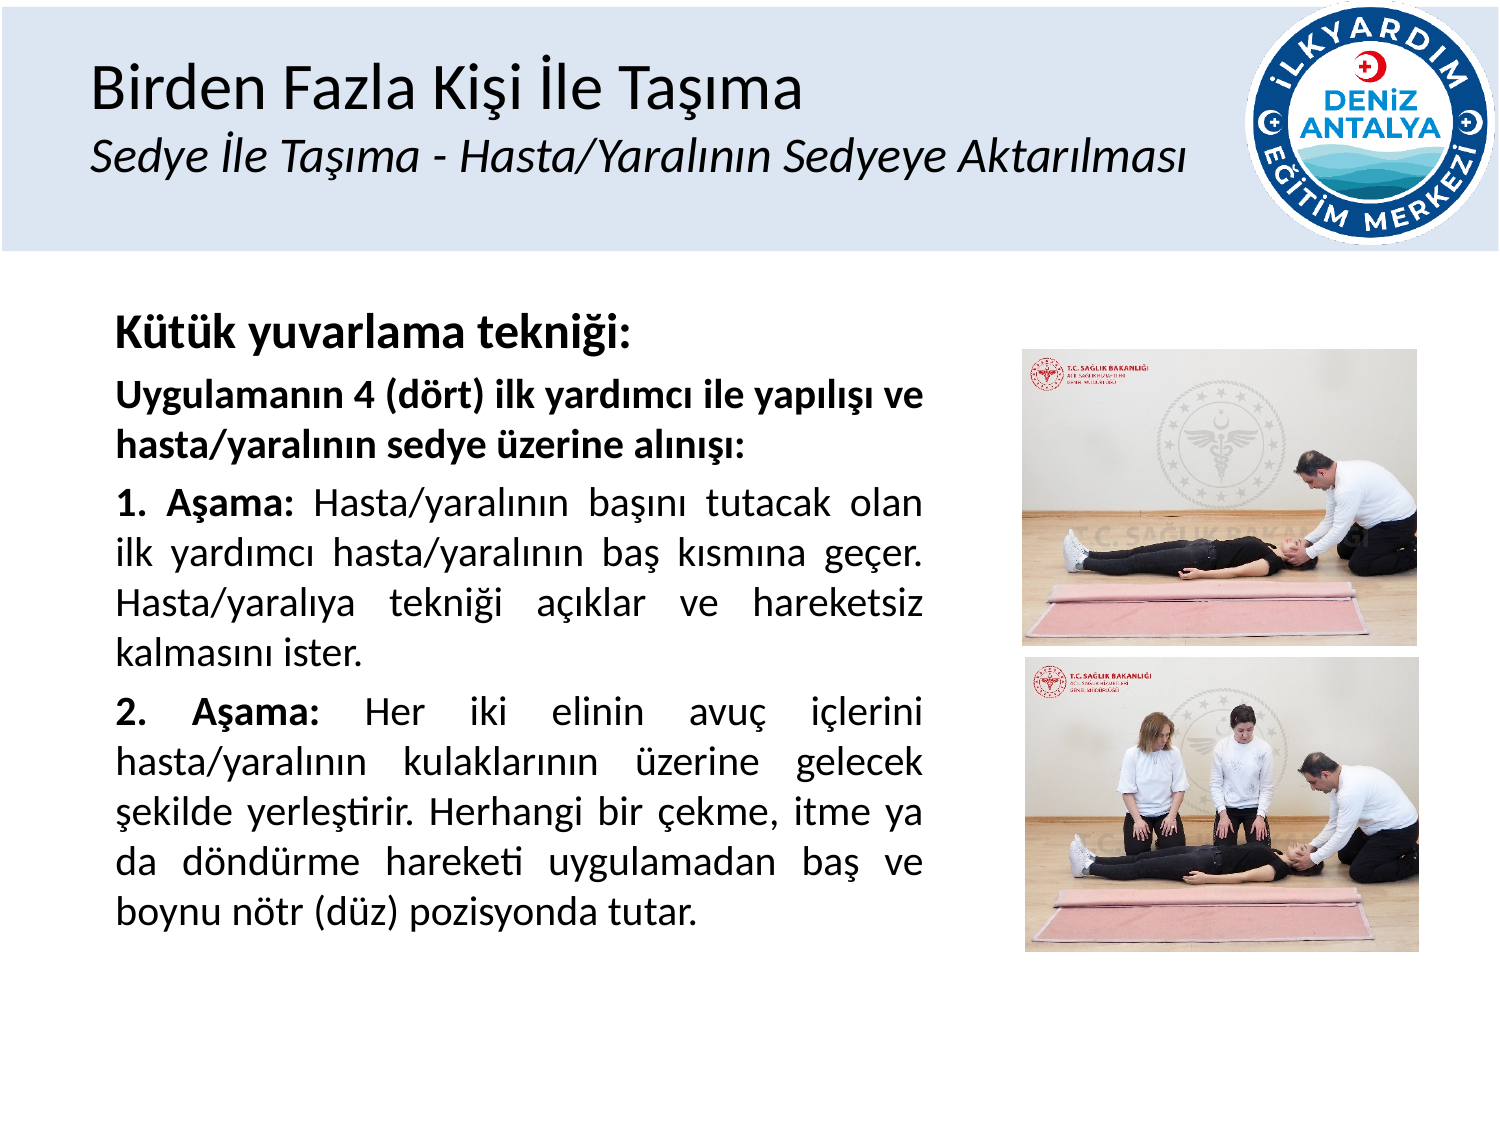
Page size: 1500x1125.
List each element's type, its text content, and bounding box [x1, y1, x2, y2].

picture [1245, 0, 1495, 245]
picture [1022, 349, 1417, 646]
picture [1025, 657, 1419, 953]
text_box [1492, 246, 1500, 253]
text_box [0, 5, 1248, 253]
list Kütük yuvarlama tekniği: Uygulamanın 4 (dört) ilk yardımcı ile yapılışı ve hasta/yaralının sedye üzerine alınışı: 1. Aşama: Hasta/yaralının başını tutacak olan ilk yardımcı hasta/yaralının baş kısmına geçer. Hasta/yaralıya tekniği açıklar ve hareketsiz kalmasını ister. 2. Aşama: Her iki elinin avuç içlerini hasta/yaralının kulaklarının üzerine gelecek şekilde yerleştirir. Herhangi bir çekme, itme ya da döndürme hareketi uygulamadan baş ve boynu nötr (düz) pozisyonda tutar. [100, 290, 939, 953]
title Birden Fazla Kişi İle Taşıma Sedye İle Taşıma - Hasta/Yaralının Sedyeye Aktarılması [75, 19, 1240, 206]
